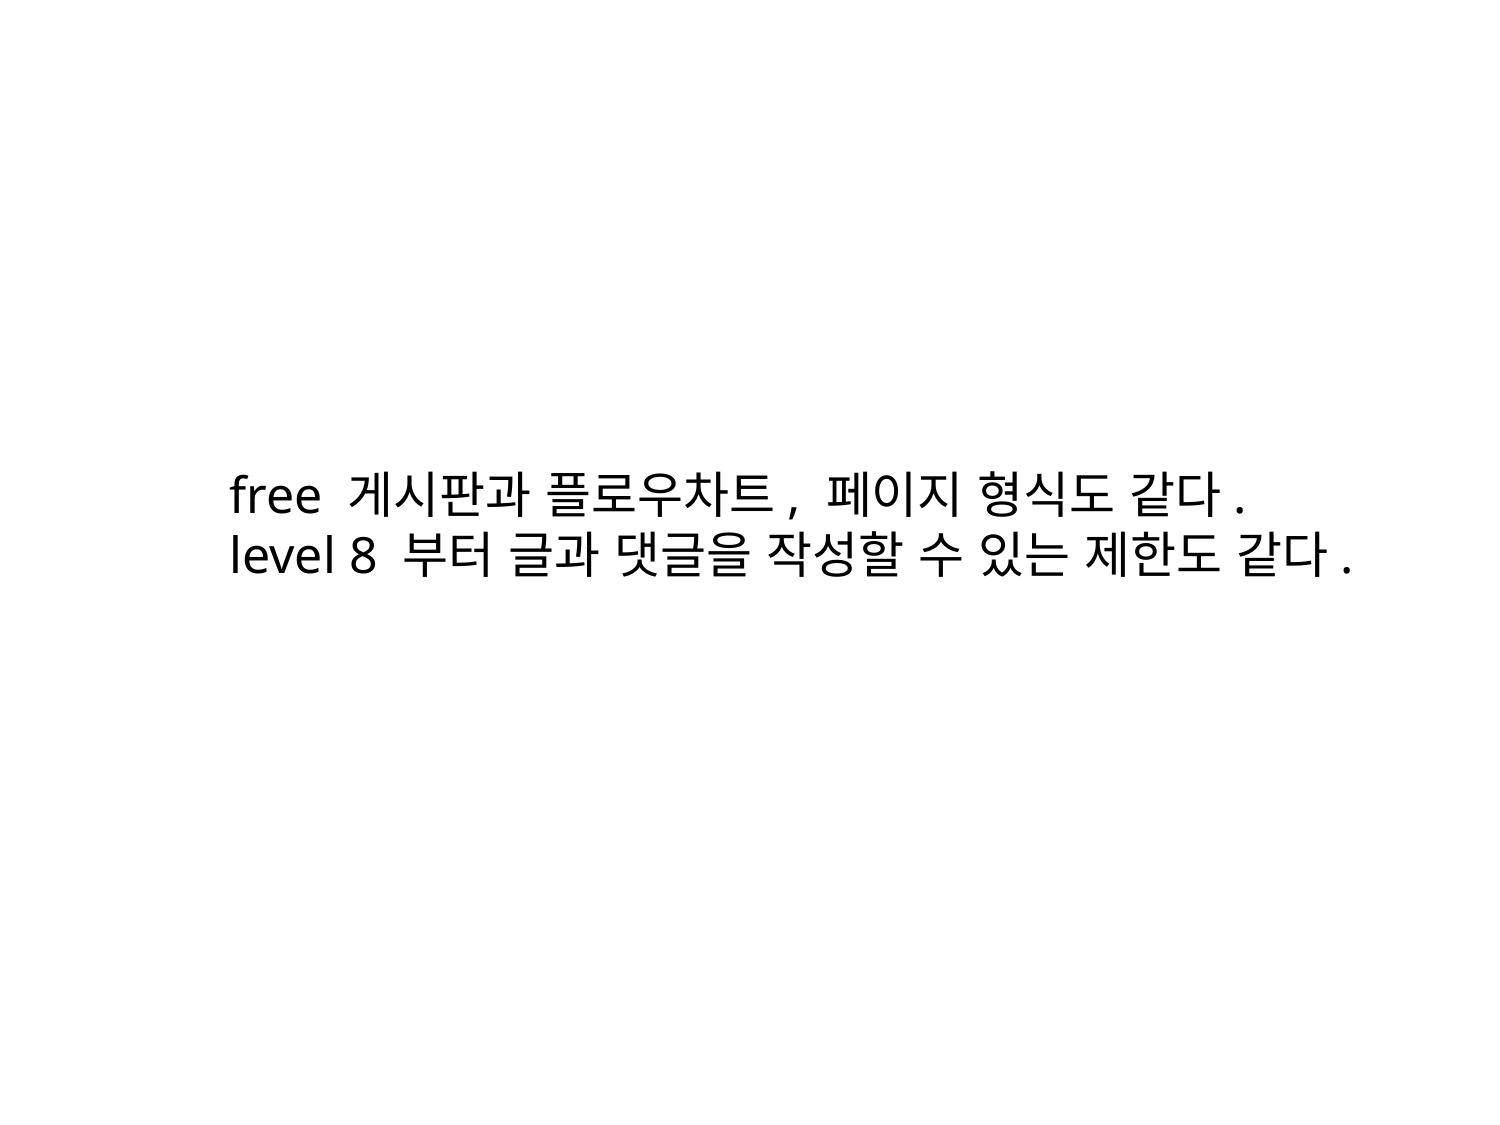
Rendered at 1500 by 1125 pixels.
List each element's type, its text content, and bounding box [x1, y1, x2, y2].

text_box free 게시판과 플로우차트, 페이지 형식도 같다. level 8 부터 글과 댓글을 작성할 수 있는 제한도 같다. [214, 456, 1370, 592]
